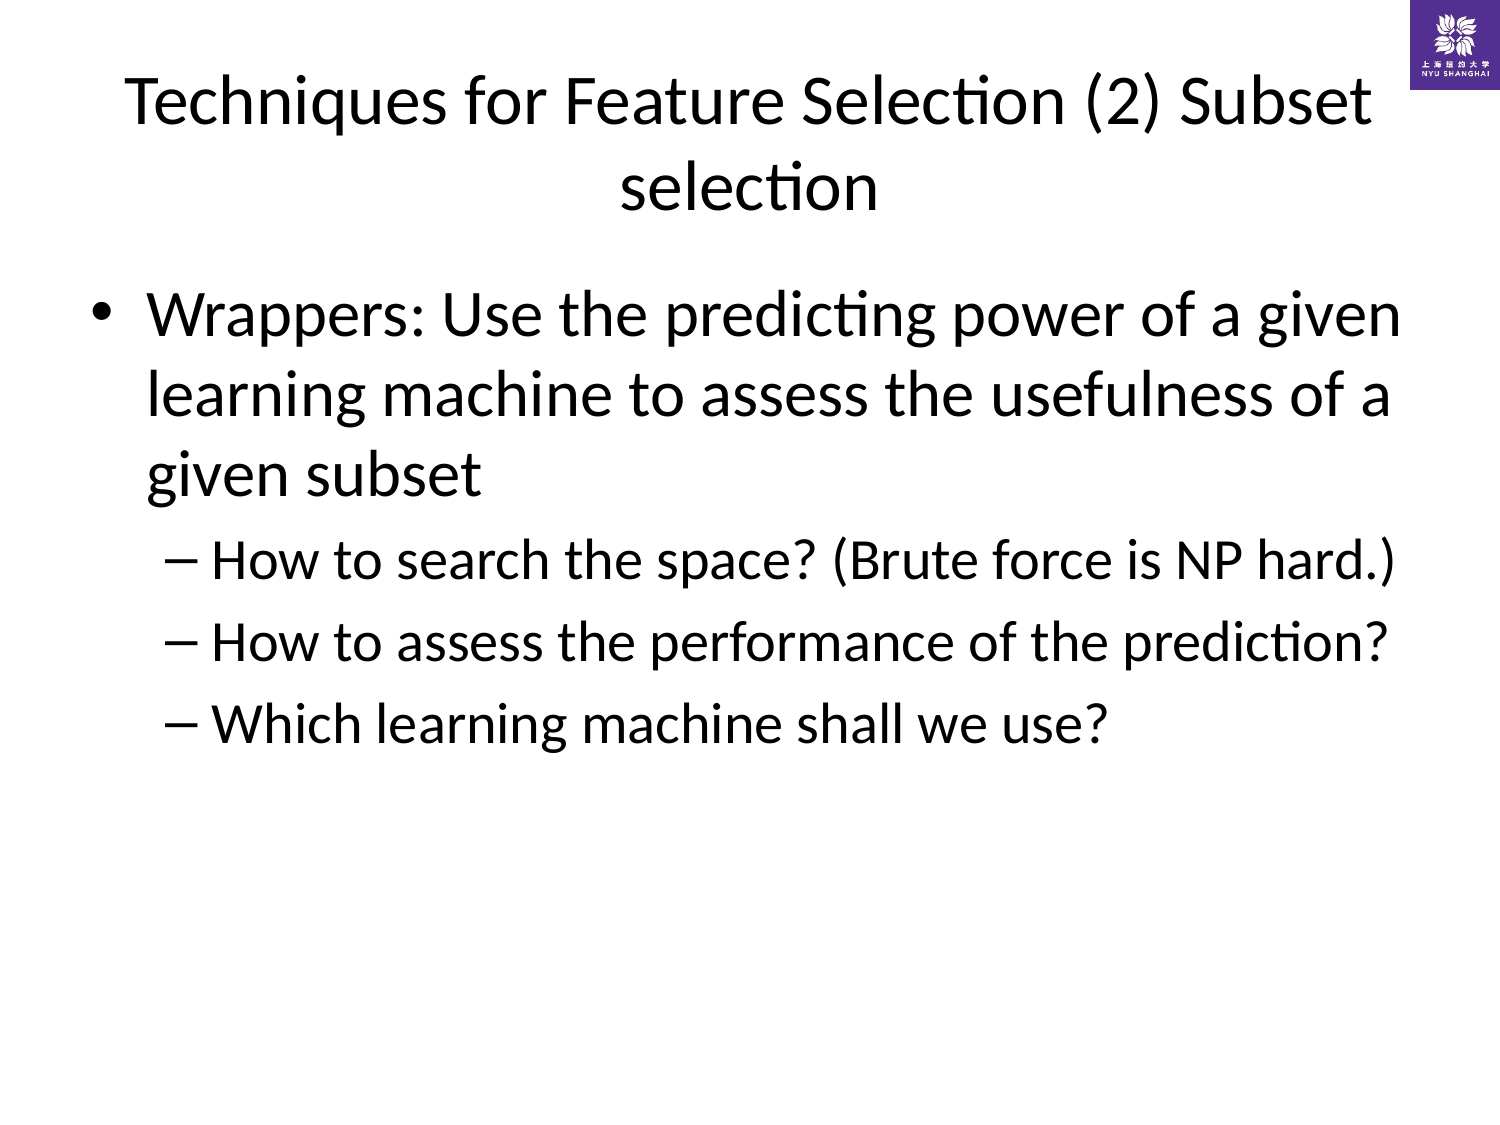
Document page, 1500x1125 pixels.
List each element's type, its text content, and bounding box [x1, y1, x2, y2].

picture [1410, 0, 1500, 90]
title Techniques for Feature Selection (2) Subset selection [75, 45, 1425, 233]
list Wrappers: Use the predicting power of a given learning machine to assess the usefulness of a given subset How to search the space? (Brute force is NP hard.) How to assess the performance of the prediction? Which learning machine shall we use? [75, 262, 1425, 1005]
